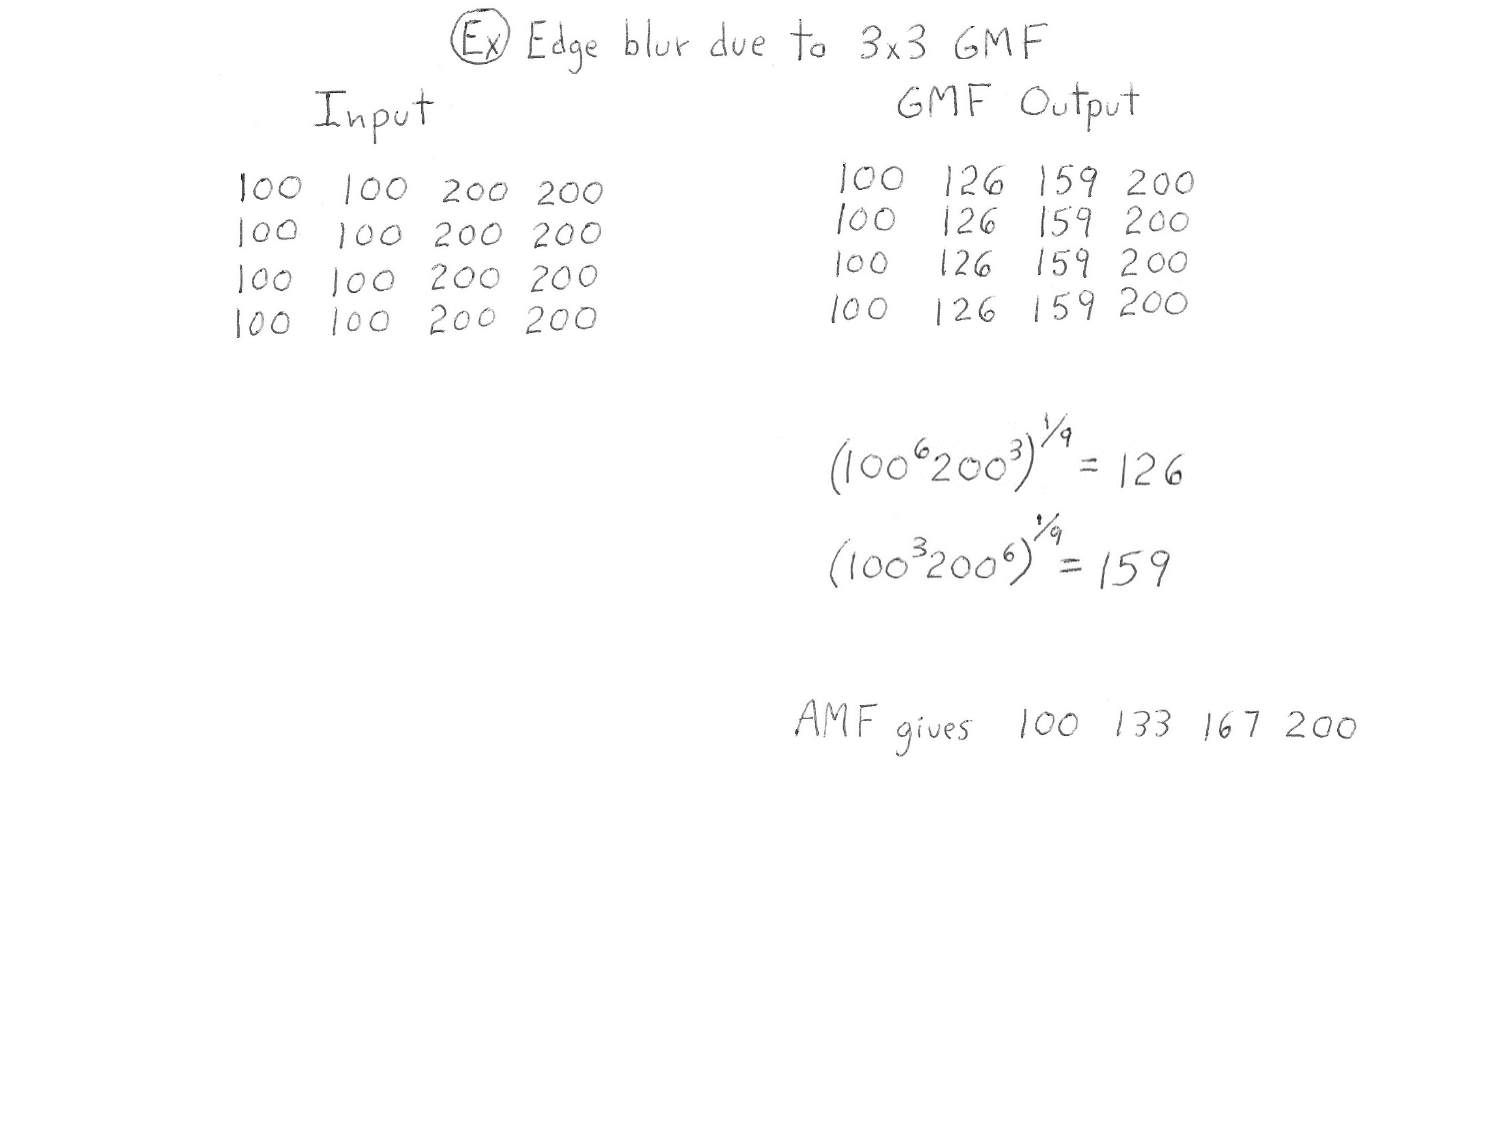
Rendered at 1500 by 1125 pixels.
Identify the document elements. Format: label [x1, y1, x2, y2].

picture [824, 509, 1191, 615]
picture [764, 404, 1196, 495]
picture [734, 689, 1408, 768]
picture [209, 0, 1238, 368]
